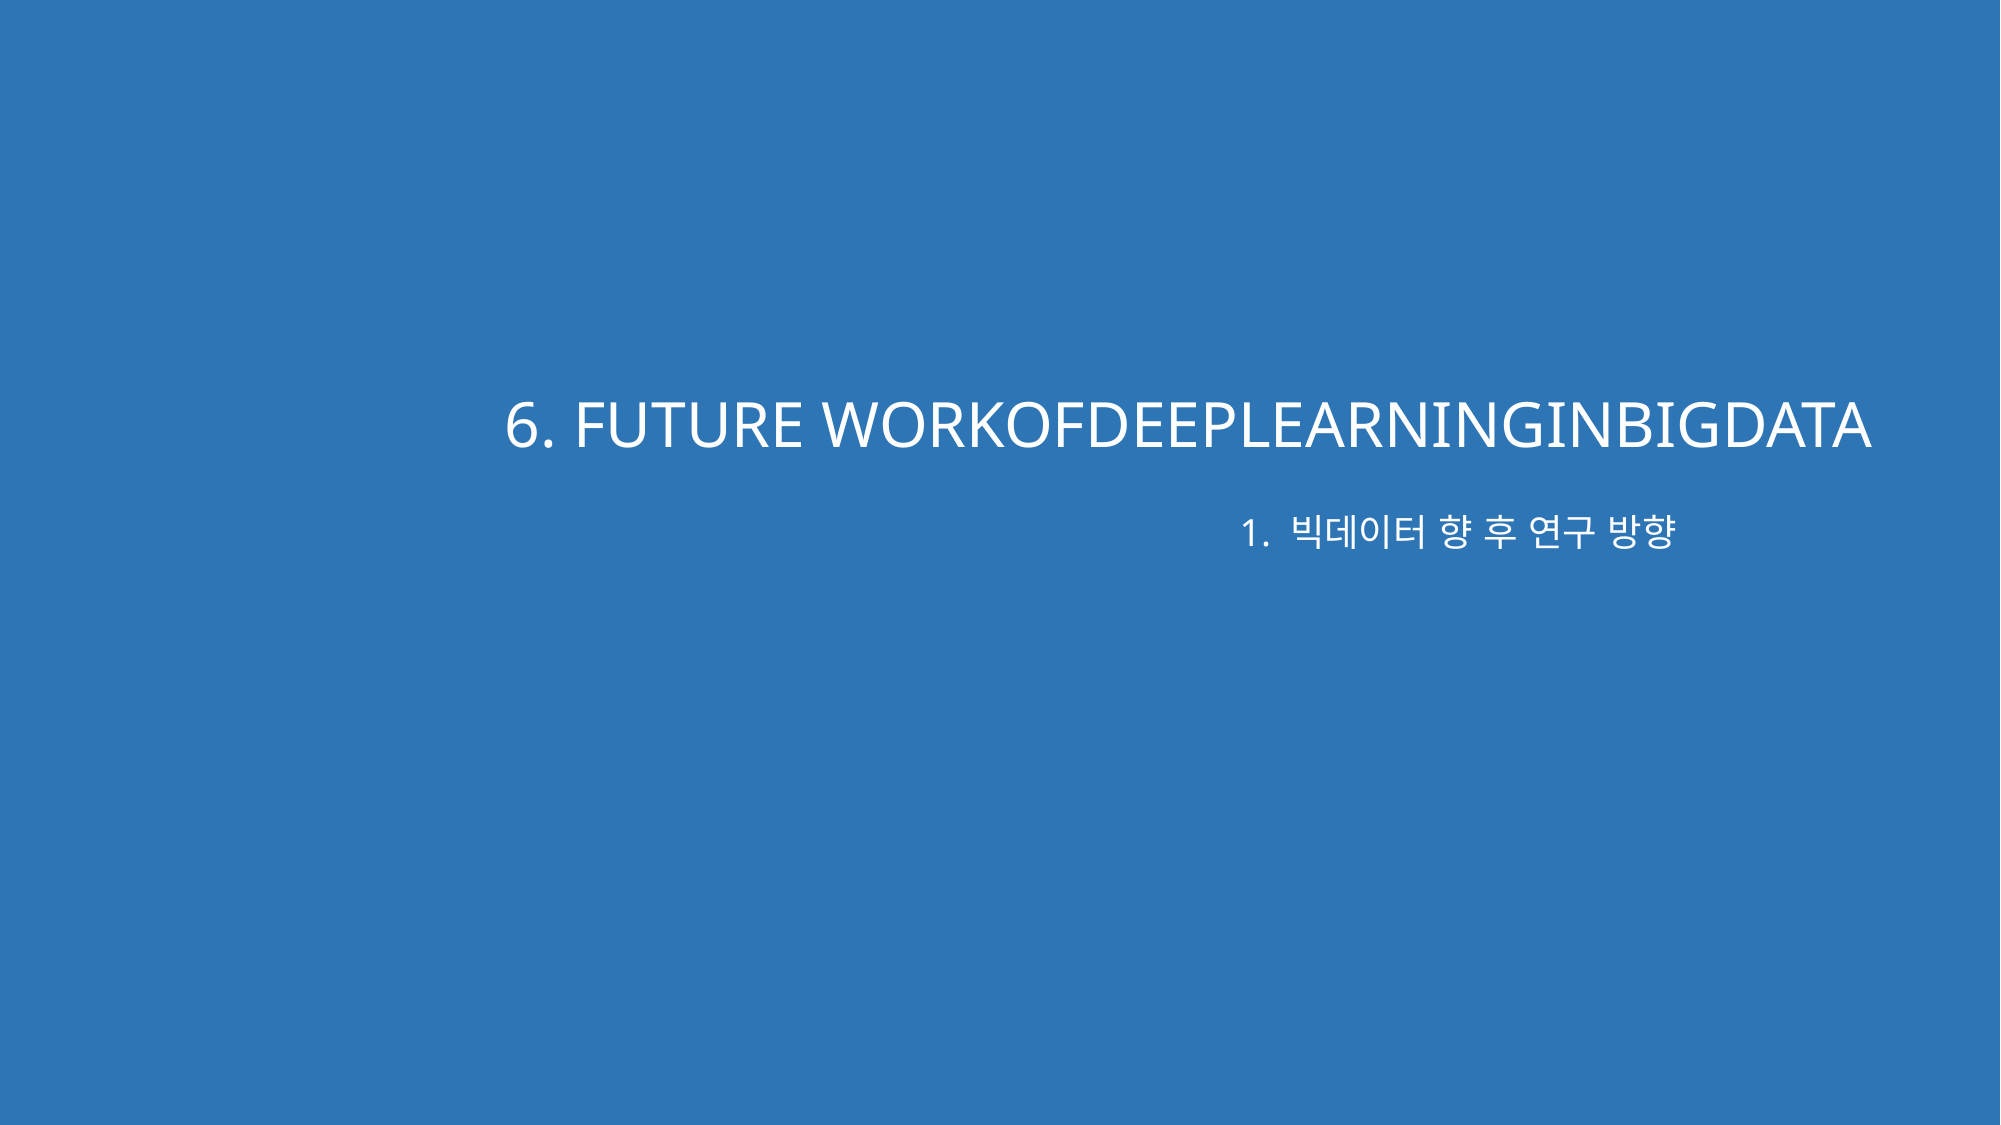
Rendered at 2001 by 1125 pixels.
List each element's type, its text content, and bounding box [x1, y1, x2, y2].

text_box 1. 빅데이터 향 후 연구 방향 [1224, 501, 1920, 562]
text_box 6. FUTURE WORKOFDEEPLEARNINGINBIGDATA [483, 377, 1896, 468]
